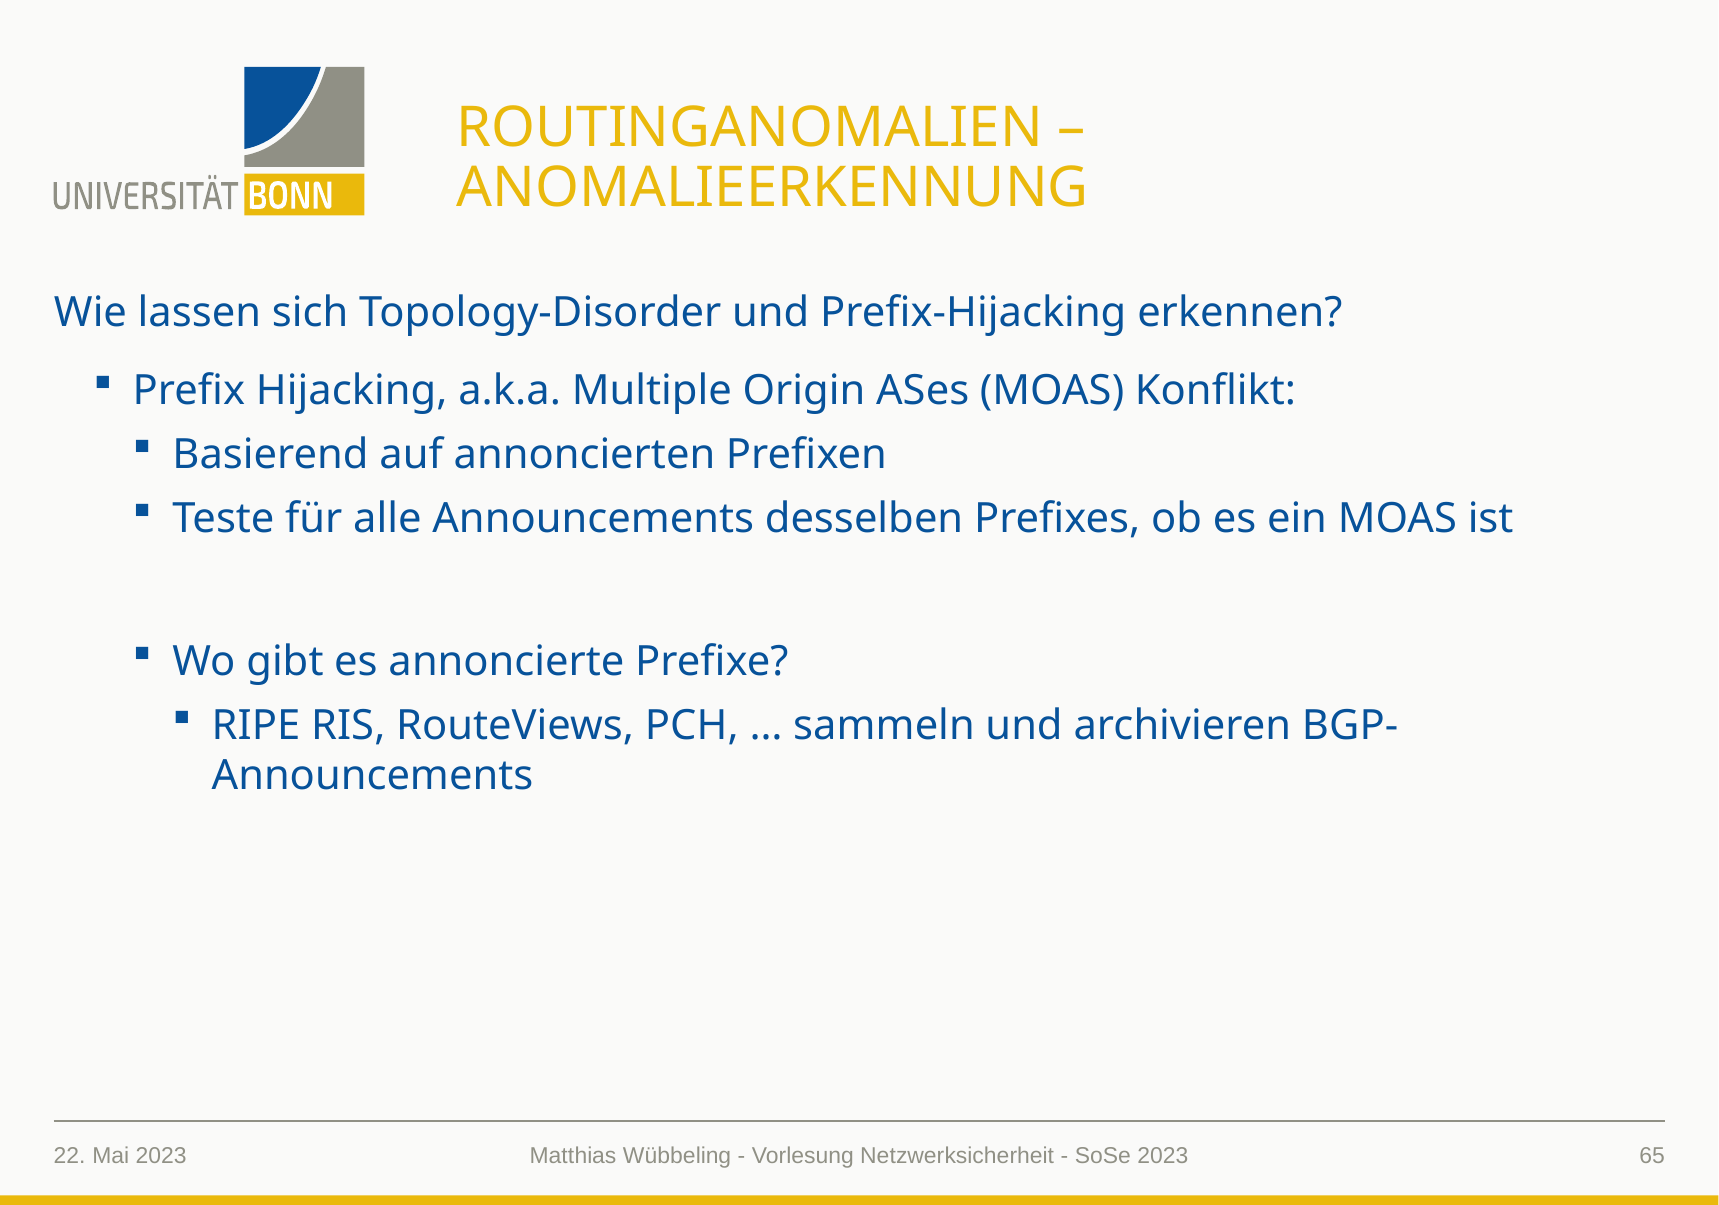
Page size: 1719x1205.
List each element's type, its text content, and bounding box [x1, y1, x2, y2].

title RoutingAnomalien – Anomalieerkennung [456, 67, 1665, 218]
footer Matthias Wübbeling - Vorlesung Netzwerksicherheit - SoSe 2023 [389, 1121, 1329, 1189]
slide_number 65 [1557, 1121, 1665, 1189]
list Wie lassen sich Topology-Disorder und Prefix-Hijacking erkennen? Prefix Hijacking, a.k.a. Multiple Origin ASes (MOAS) Konflikt: Basierend auf annoncierten Prefixen Teste für alle Announcements desselben Prefixes, ob es ein MOAS ist Wo gibt es annoncierte Prefixe? RIPE RIS, RouteViews, PCH, … sammeln und archivieren BGP-Announcements [53, 284, 1665, 1055]
slide_number 22. Mai 2023 [53, 1121, 215, 1189]
